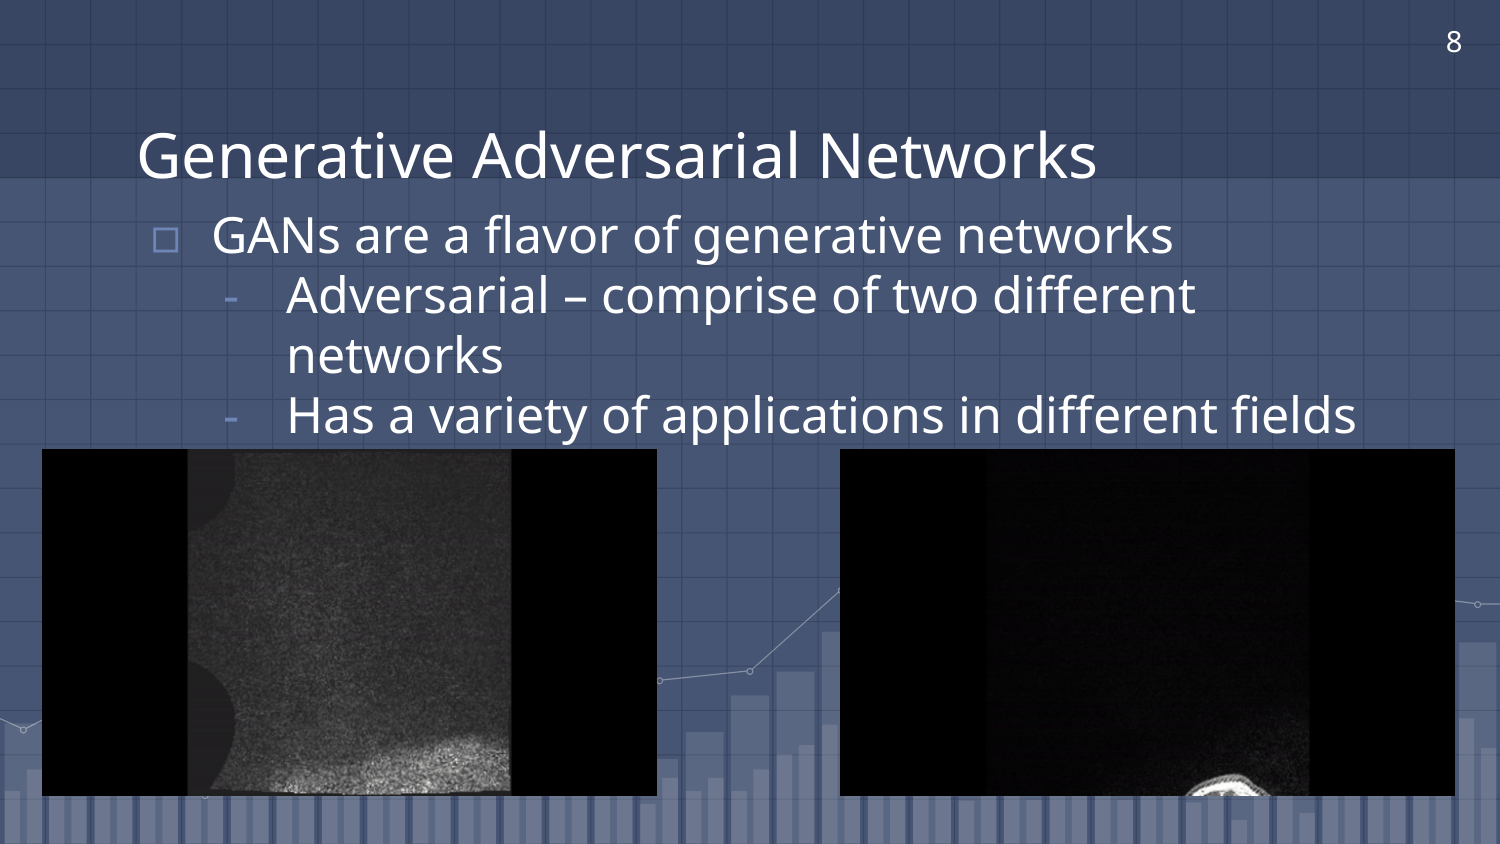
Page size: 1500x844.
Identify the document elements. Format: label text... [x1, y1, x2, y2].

picture [840, 449, 1455, 796]
slide_number 8 [1408, 0, 1500, 88]
list GANs are a flavor of generative networks Adversarial – comprise of two different networks Has a variety of applications in different fields [121, 189, 1383, 698]
title Generative Adversarial Networks [121, 65, 1383, 189]
picture [42, 449, 657, 796]
